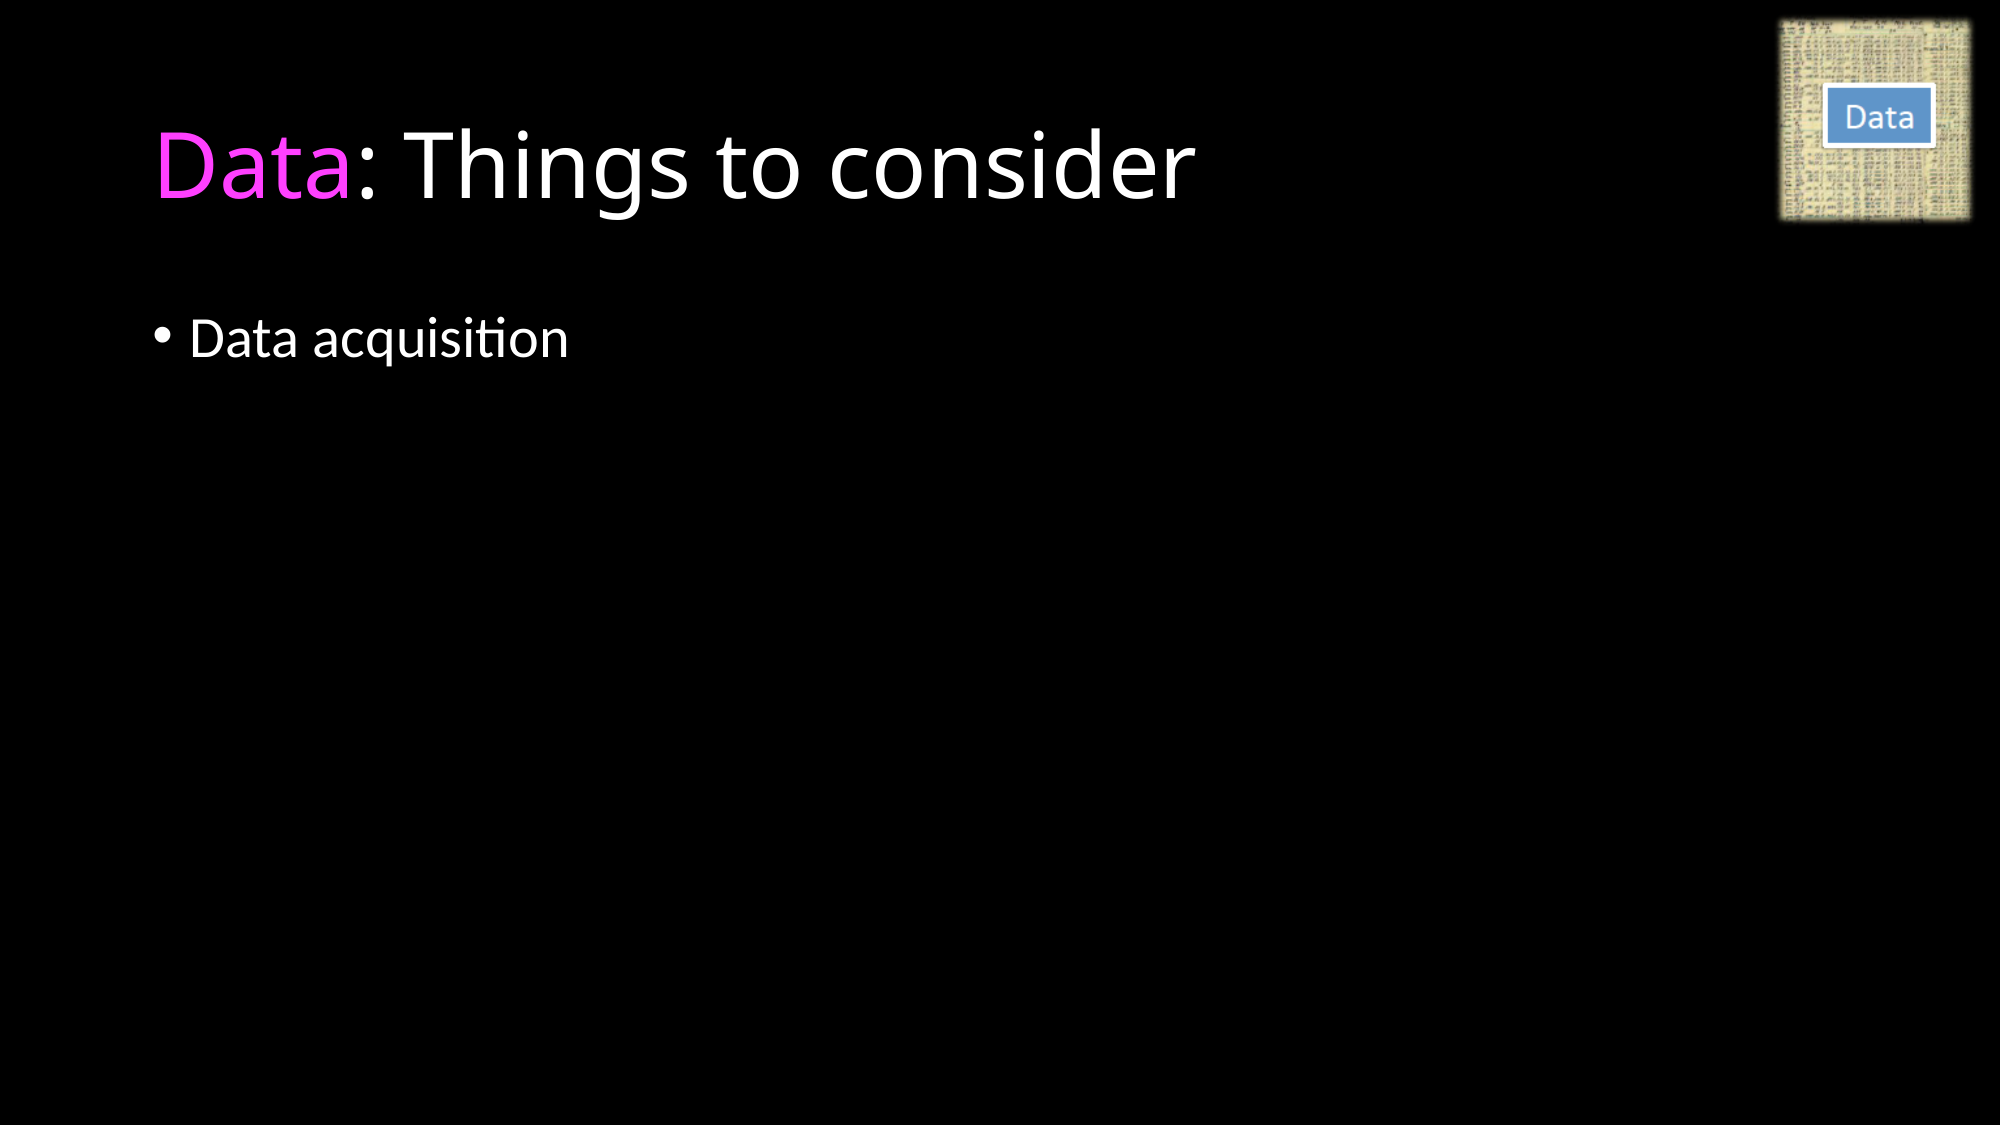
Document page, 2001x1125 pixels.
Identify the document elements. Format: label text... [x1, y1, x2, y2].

title Data: Things to consider [137, 59, 1863, 278]
list Data acquisition [137, 299, 1863, 1014]
picture [1759, 0, 2000, 236]
